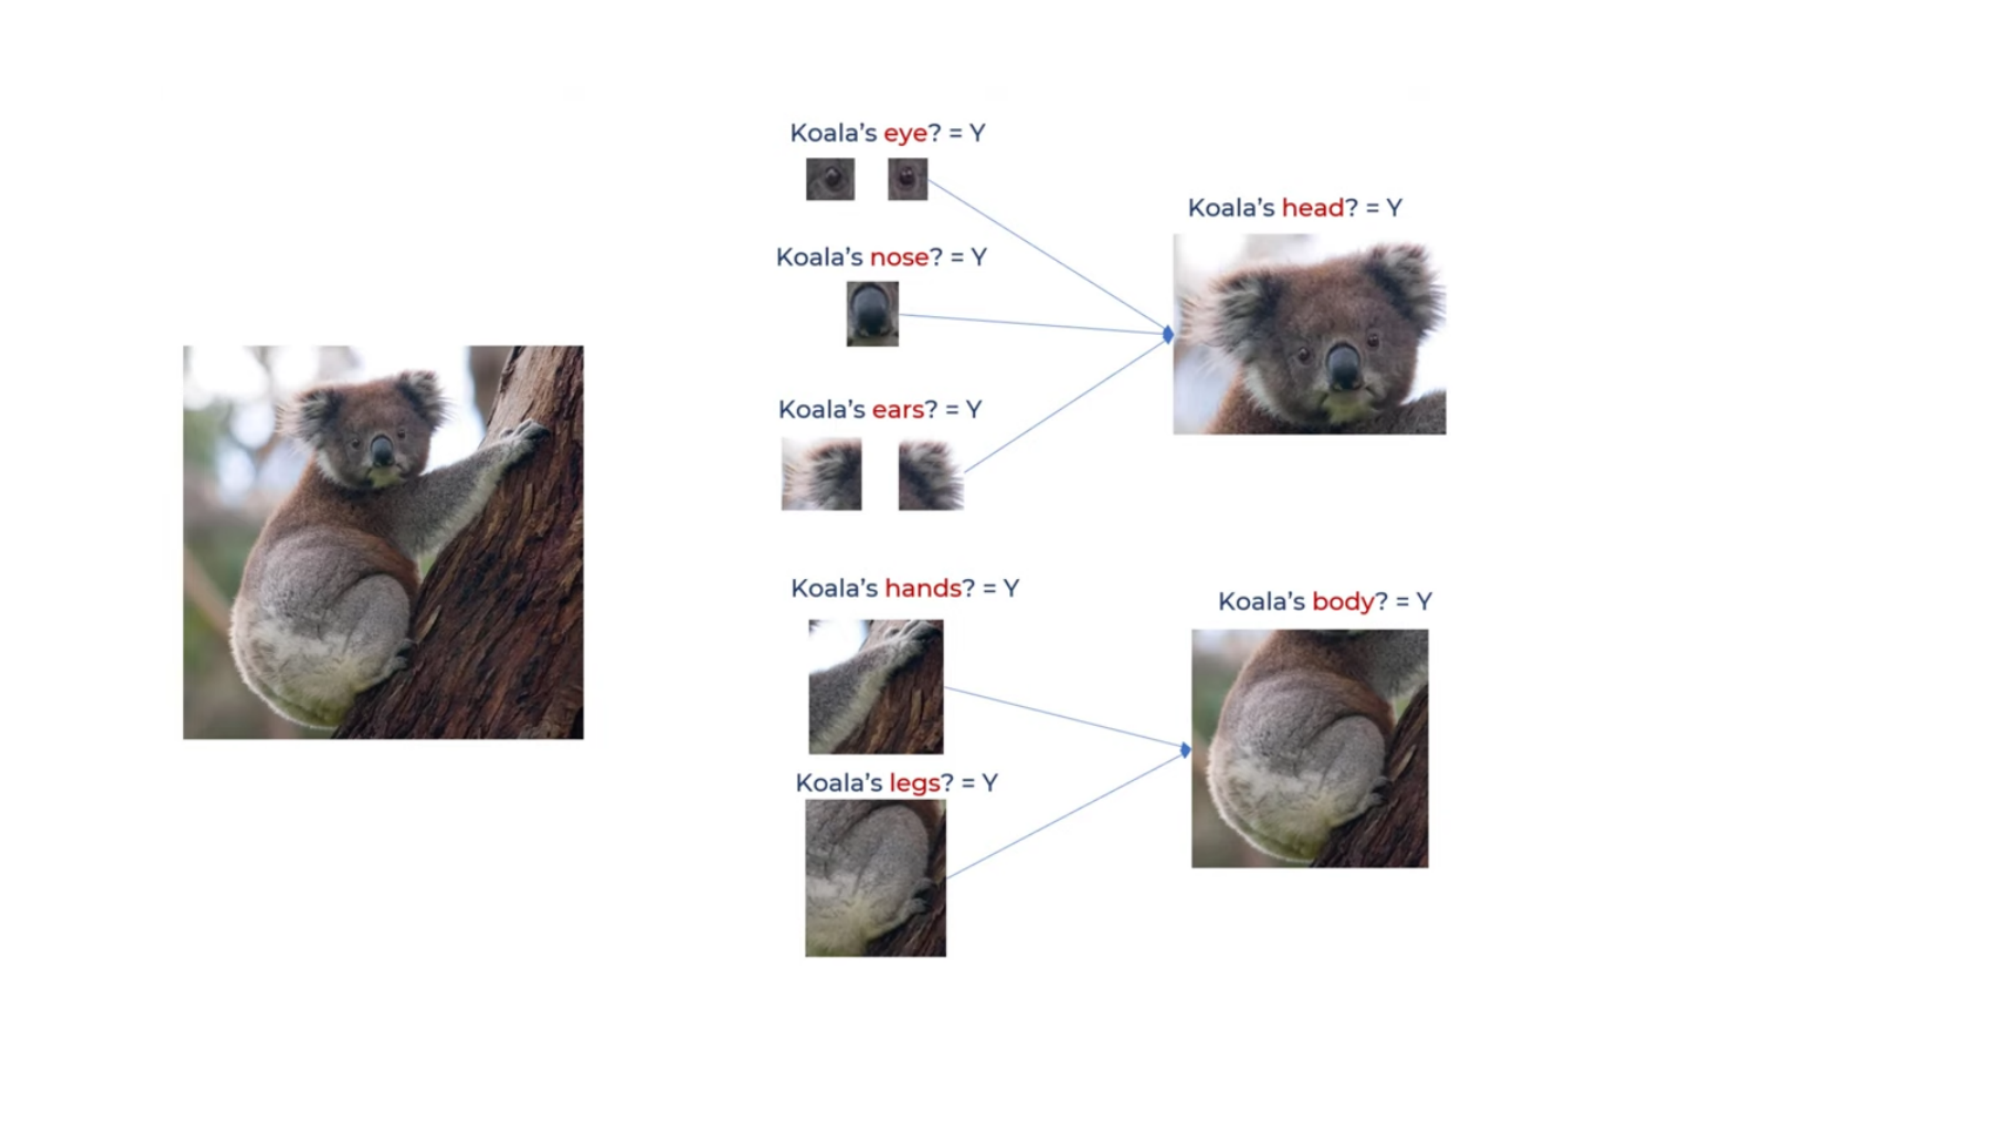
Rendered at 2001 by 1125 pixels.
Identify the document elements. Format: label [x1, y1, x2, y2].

picture [161, 86, 1798, 982]
